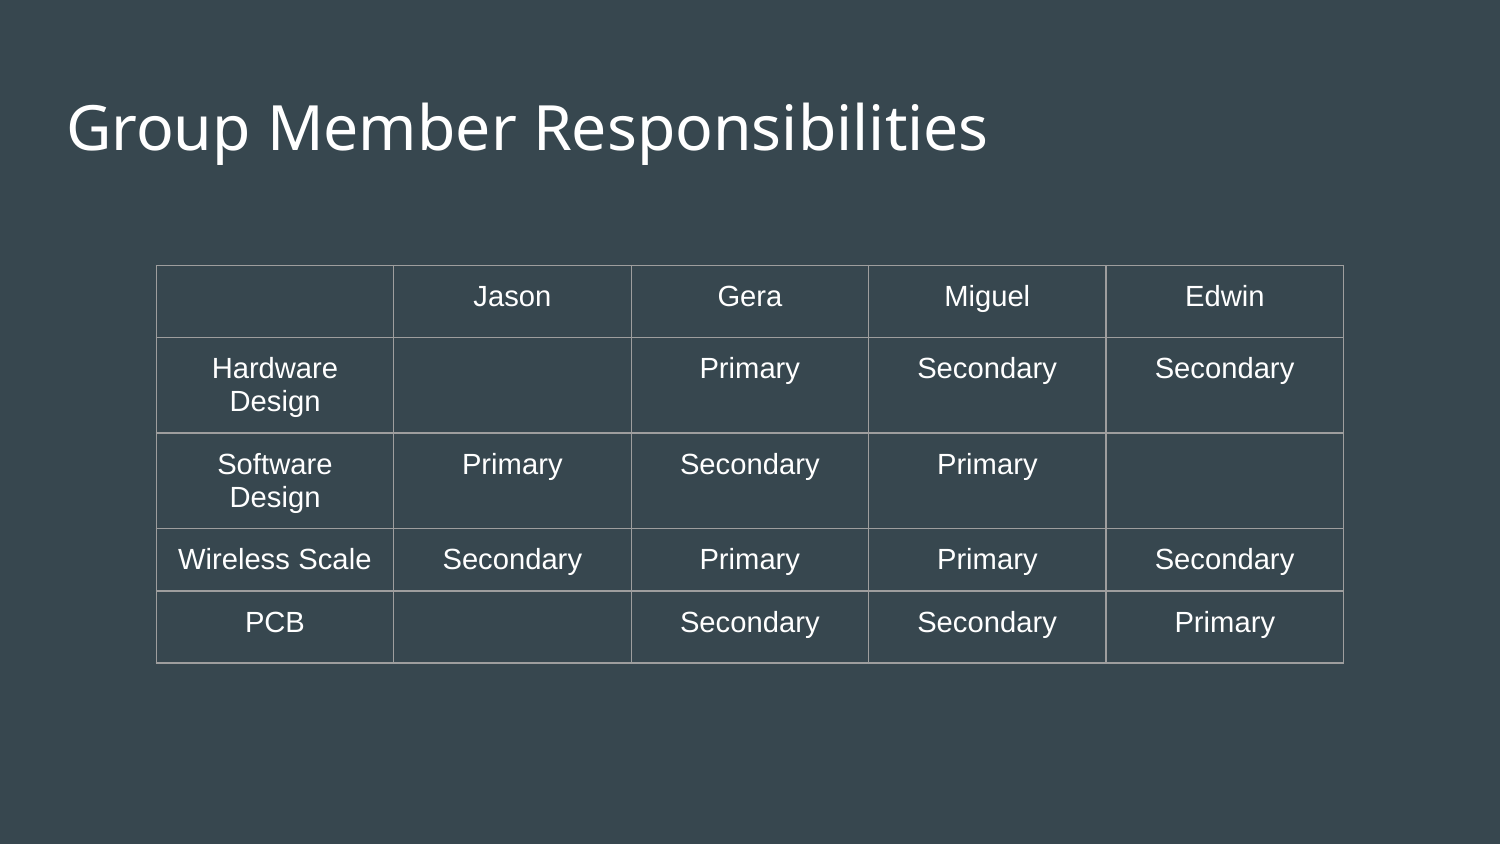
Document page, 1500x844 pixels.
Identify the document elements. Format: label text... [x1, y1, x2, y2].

table_cell Secondary [394, 529, 631, 590]
table_header Gera [632, 266, 868, 337]
table_cell Secondary [1107, 529, 1343, 590]
table_cell Primary [1107, 592, 1343, 662]
table_cell Secondary [632, 434, 868, 528]
table_cell Secondary [632, 592, 868, 662]
table_cell Software Design [157, 434, 393, 528]
table_cell Secondary [869, 338, 1105, 432]
table_cell [1107, 434, 1343, 528]
table_cell Secondary [869, 592, 1105, 662]
table_cell Hardware Design [157, 338, 393, 432]
table_cell Wireless Scale [157, 529, 393, 590]
table_header Jason [394, 266, 631, 337]
table_cell PCB [157, 592, 393, 662]
title Group Member Responsibilities [51, 72, 1449, 167]
table_header [157, 266, 393, 337]
table_header Edwin [1107, 266, 1343, 337]
table_cell [394, 338, 631, 432]
table_cell Primary [869, 434, 1105, 528]
table_cell Secondary [1107, 338, 1343, 432]
table_cell Primary [394, 434, 631, 528]
table_cell Primary [632, 529, 868, 590]
table_header Miguel [869, 266, 1105, 337]
table_cell [394, 592, 631, 662]
table_cell Primary [632, 338, 868, 432]
table_cell Primary [869, 529, 1105, 590]
